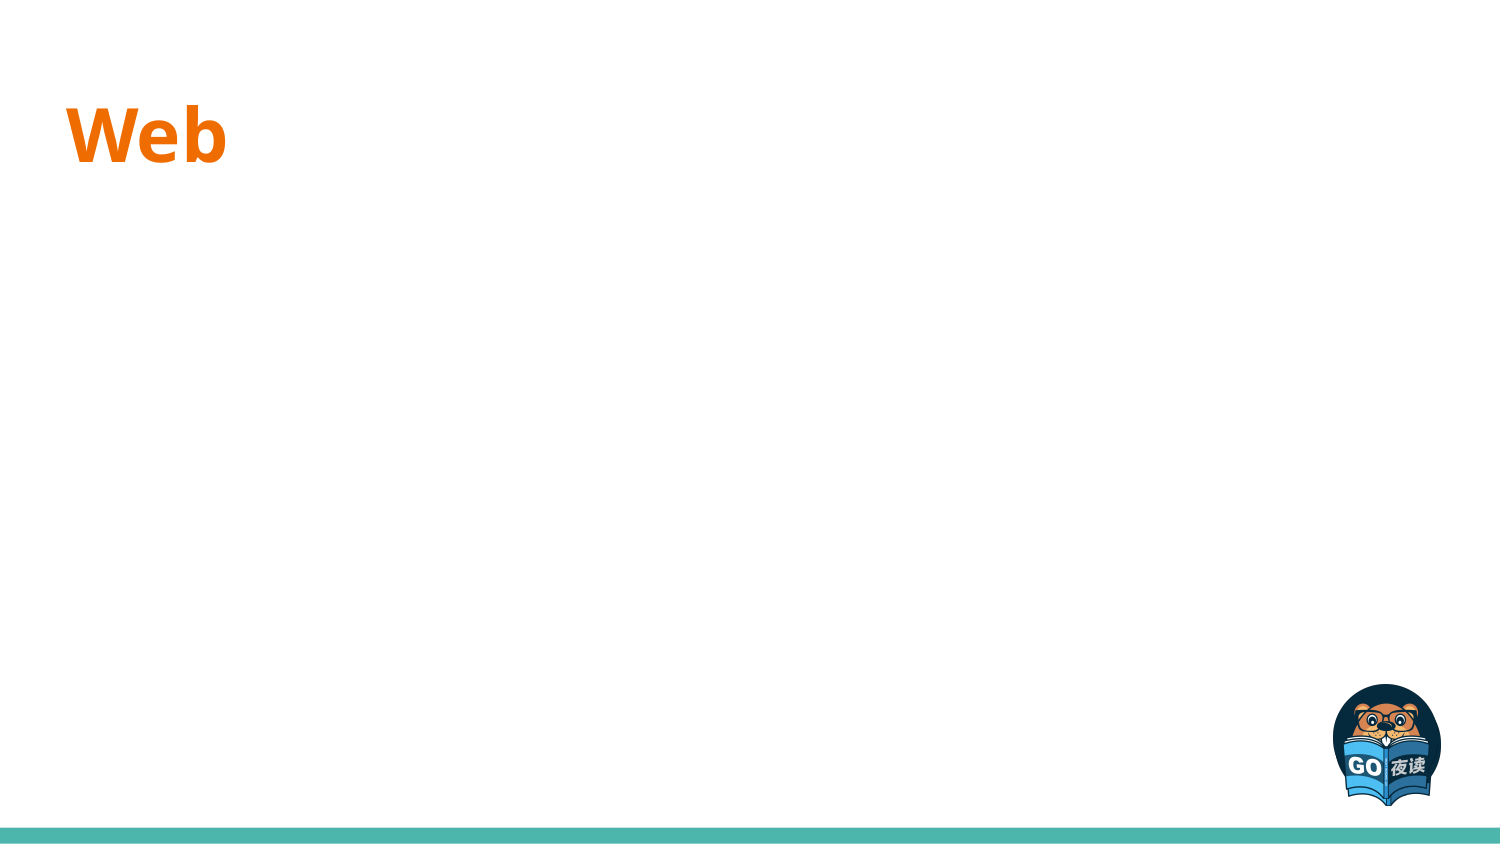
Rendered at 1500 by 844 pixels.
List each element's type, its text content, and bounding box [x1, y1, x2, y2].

picture [1333, 684, 1441, 806]
title Web [51, 72, 1449, 189]
